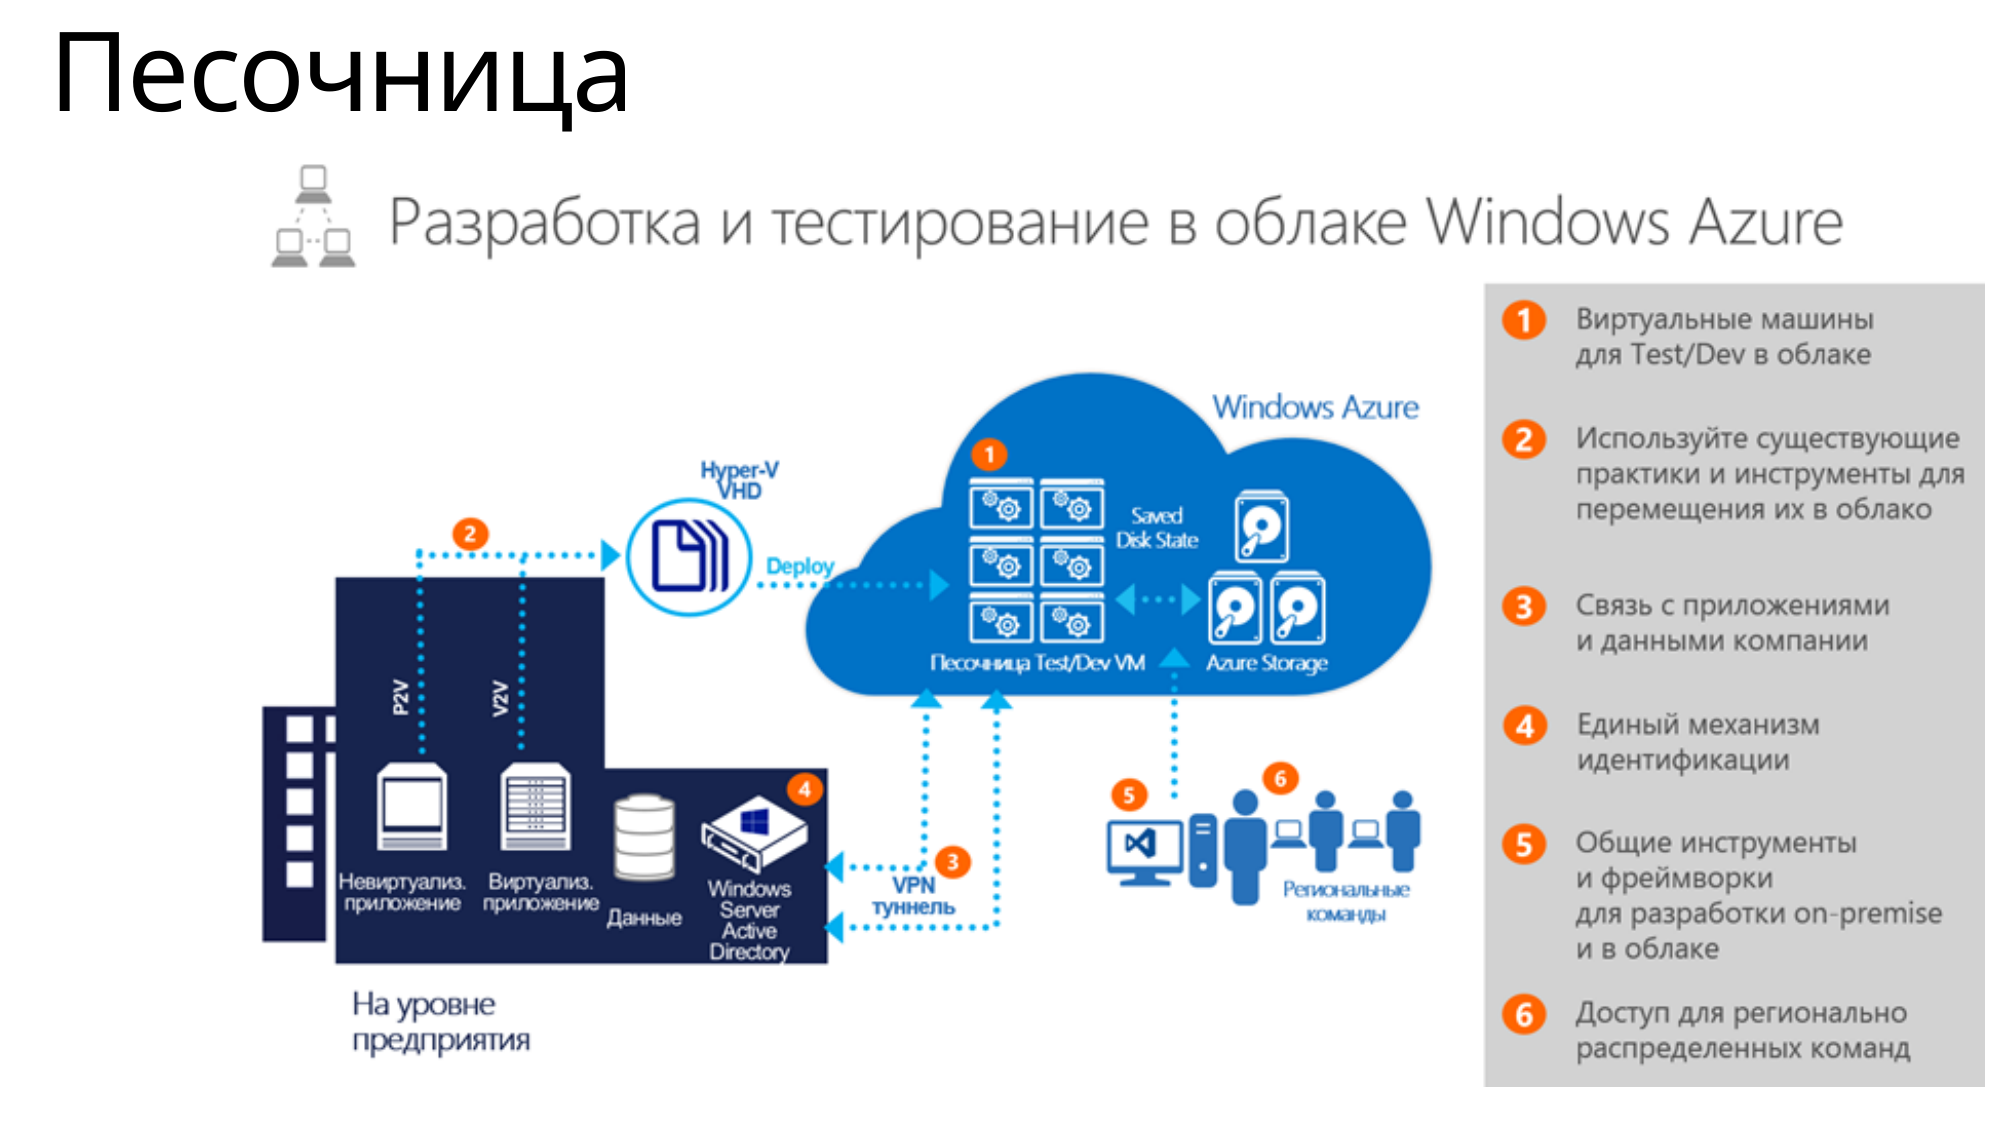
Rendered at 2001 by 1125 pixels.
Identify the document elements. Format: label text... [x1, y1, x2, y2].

picture [240, 157, 1985, 1088]
title Песочница [25, 1, 1715, 209]
